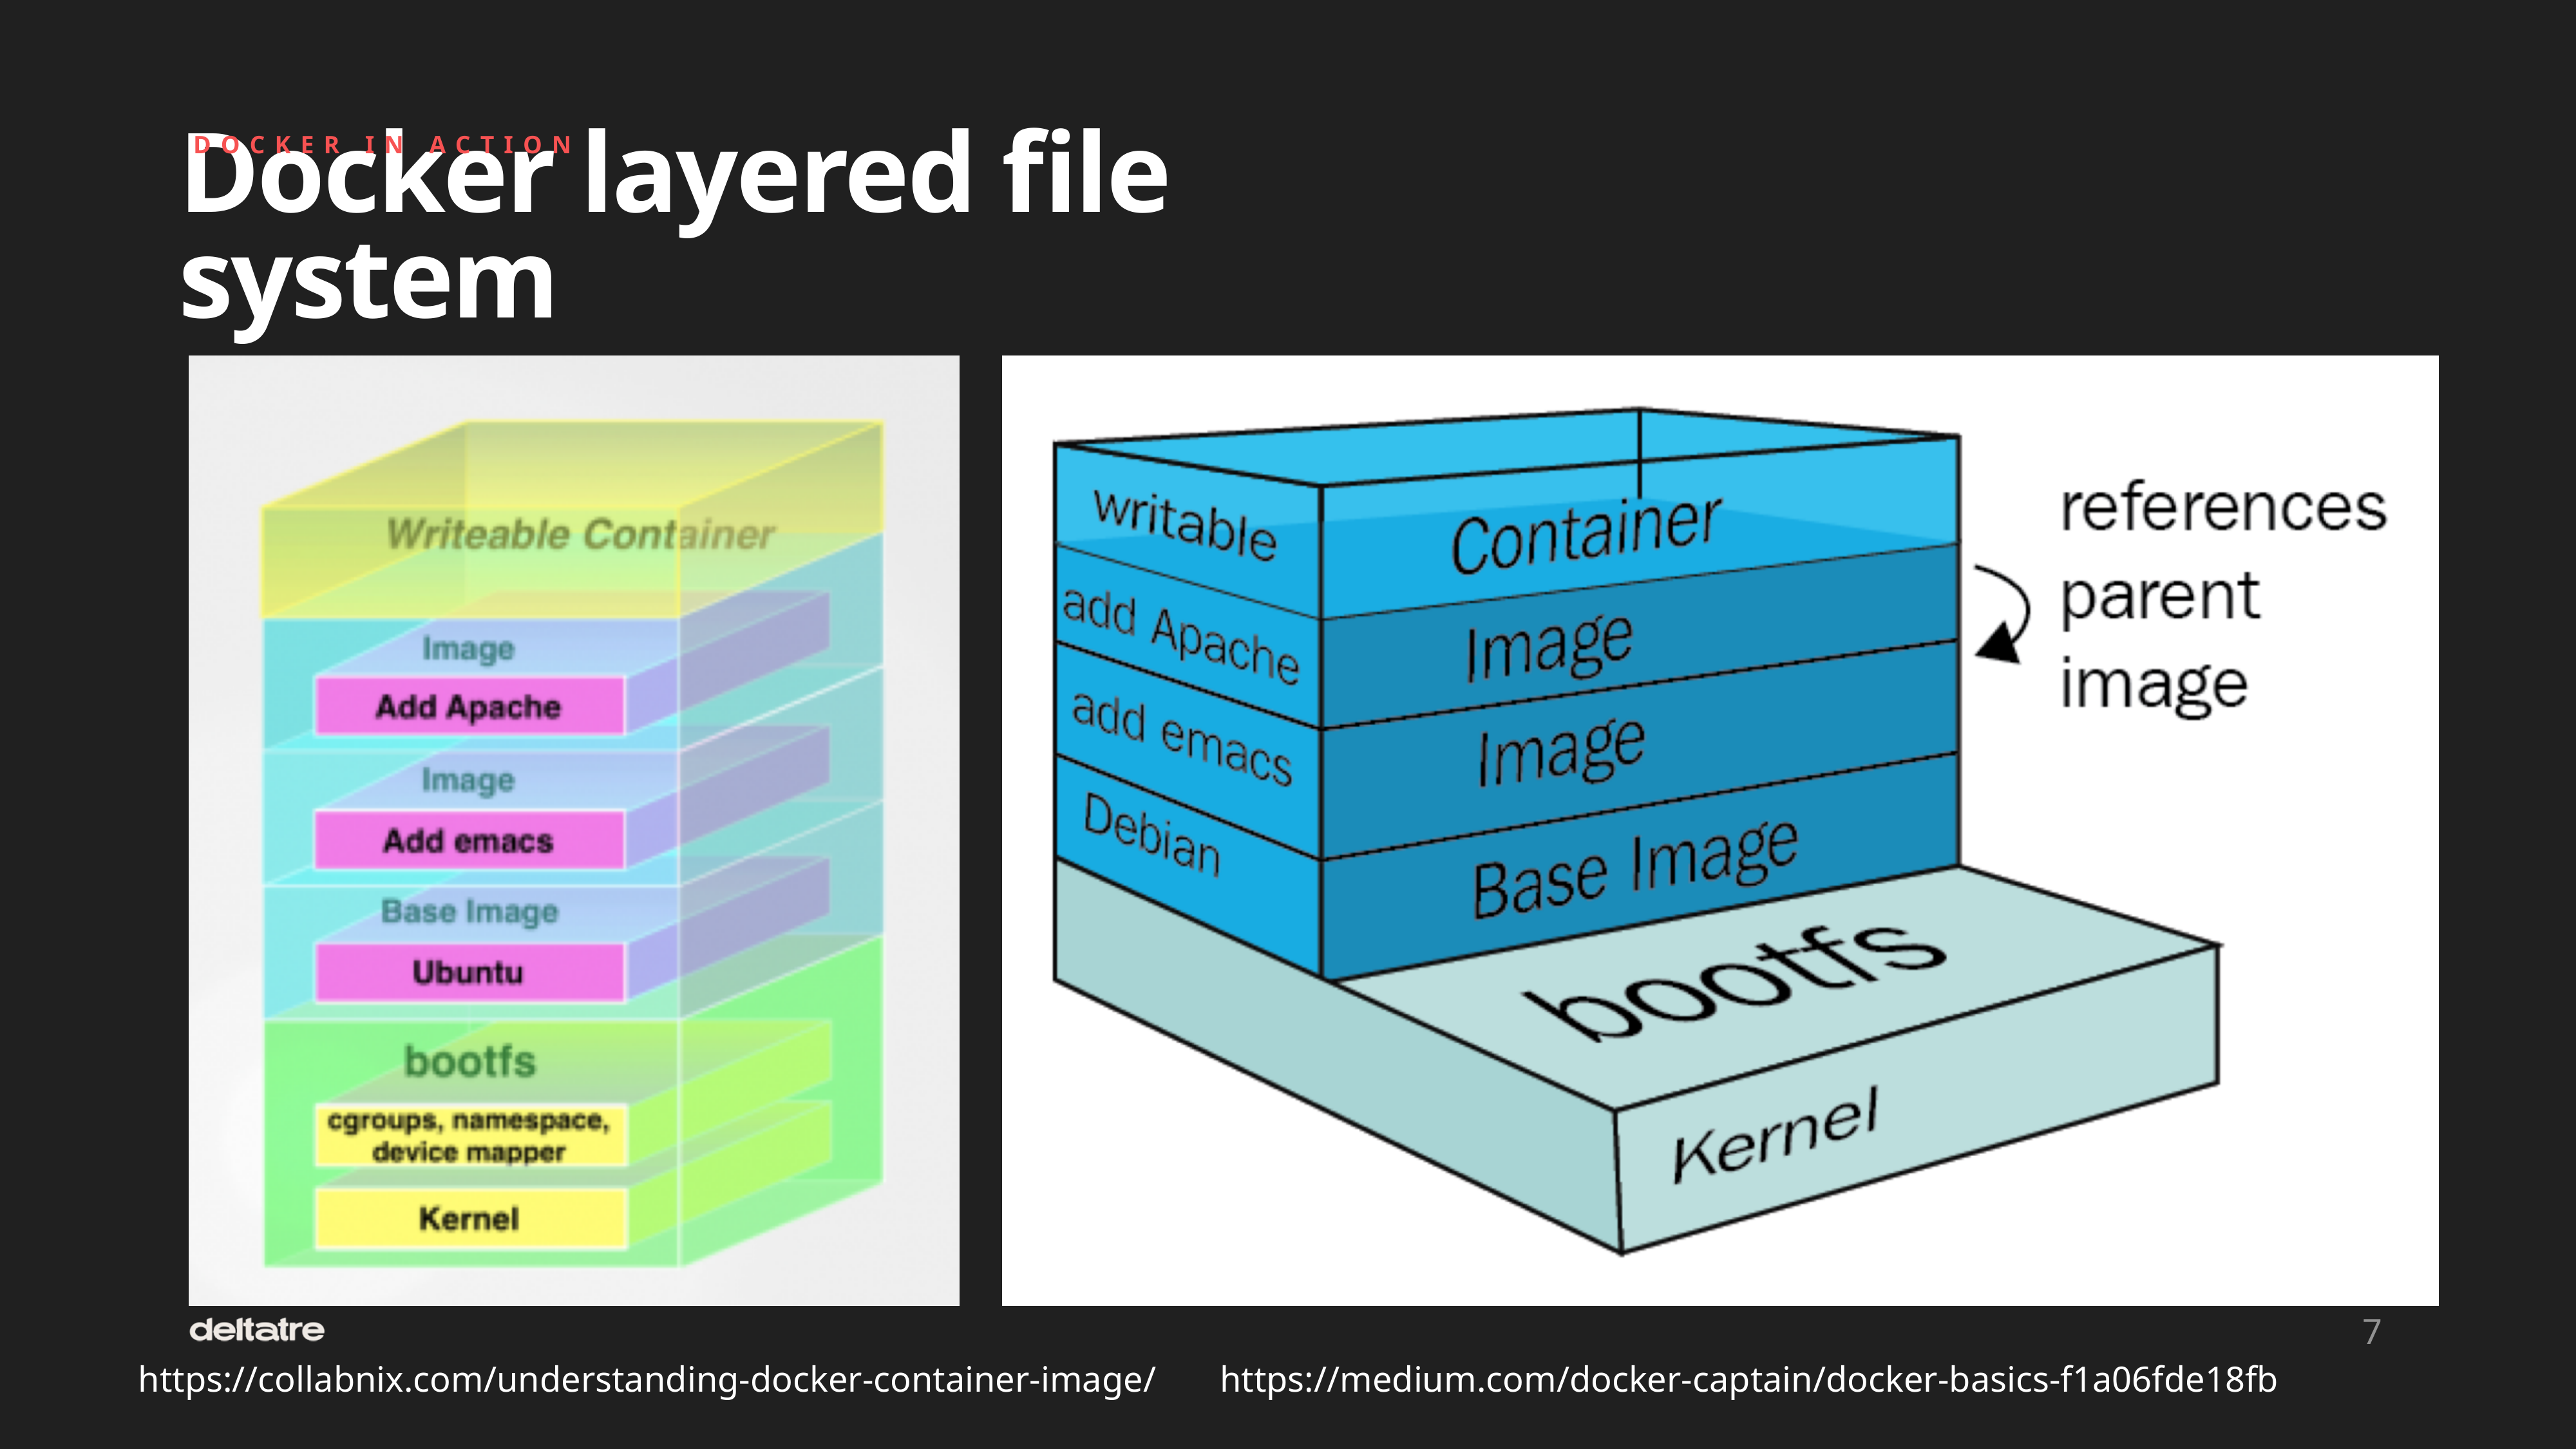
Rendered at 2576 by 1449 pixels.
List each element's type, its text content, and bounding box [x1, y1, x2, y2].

picture [1001, 355, 2439, 1306]
list Docker layered file system [173, 207, 1433, 345]
picture [189, 355, 960, 1306]
slide_number 7 [2356, 1306, 2388, 1356]
text_box https://medium.com/docker-captain/docker-basics-f1a06fde18fb [1214, 1352, 2286, 1405]
text_box https://collabnix.com/understanding-docker-container-image/ [133, 1352, 1163, 1405]
picture [187, 1317, 327, 1341]
list docker in action [187, 127, 2242, 166]
